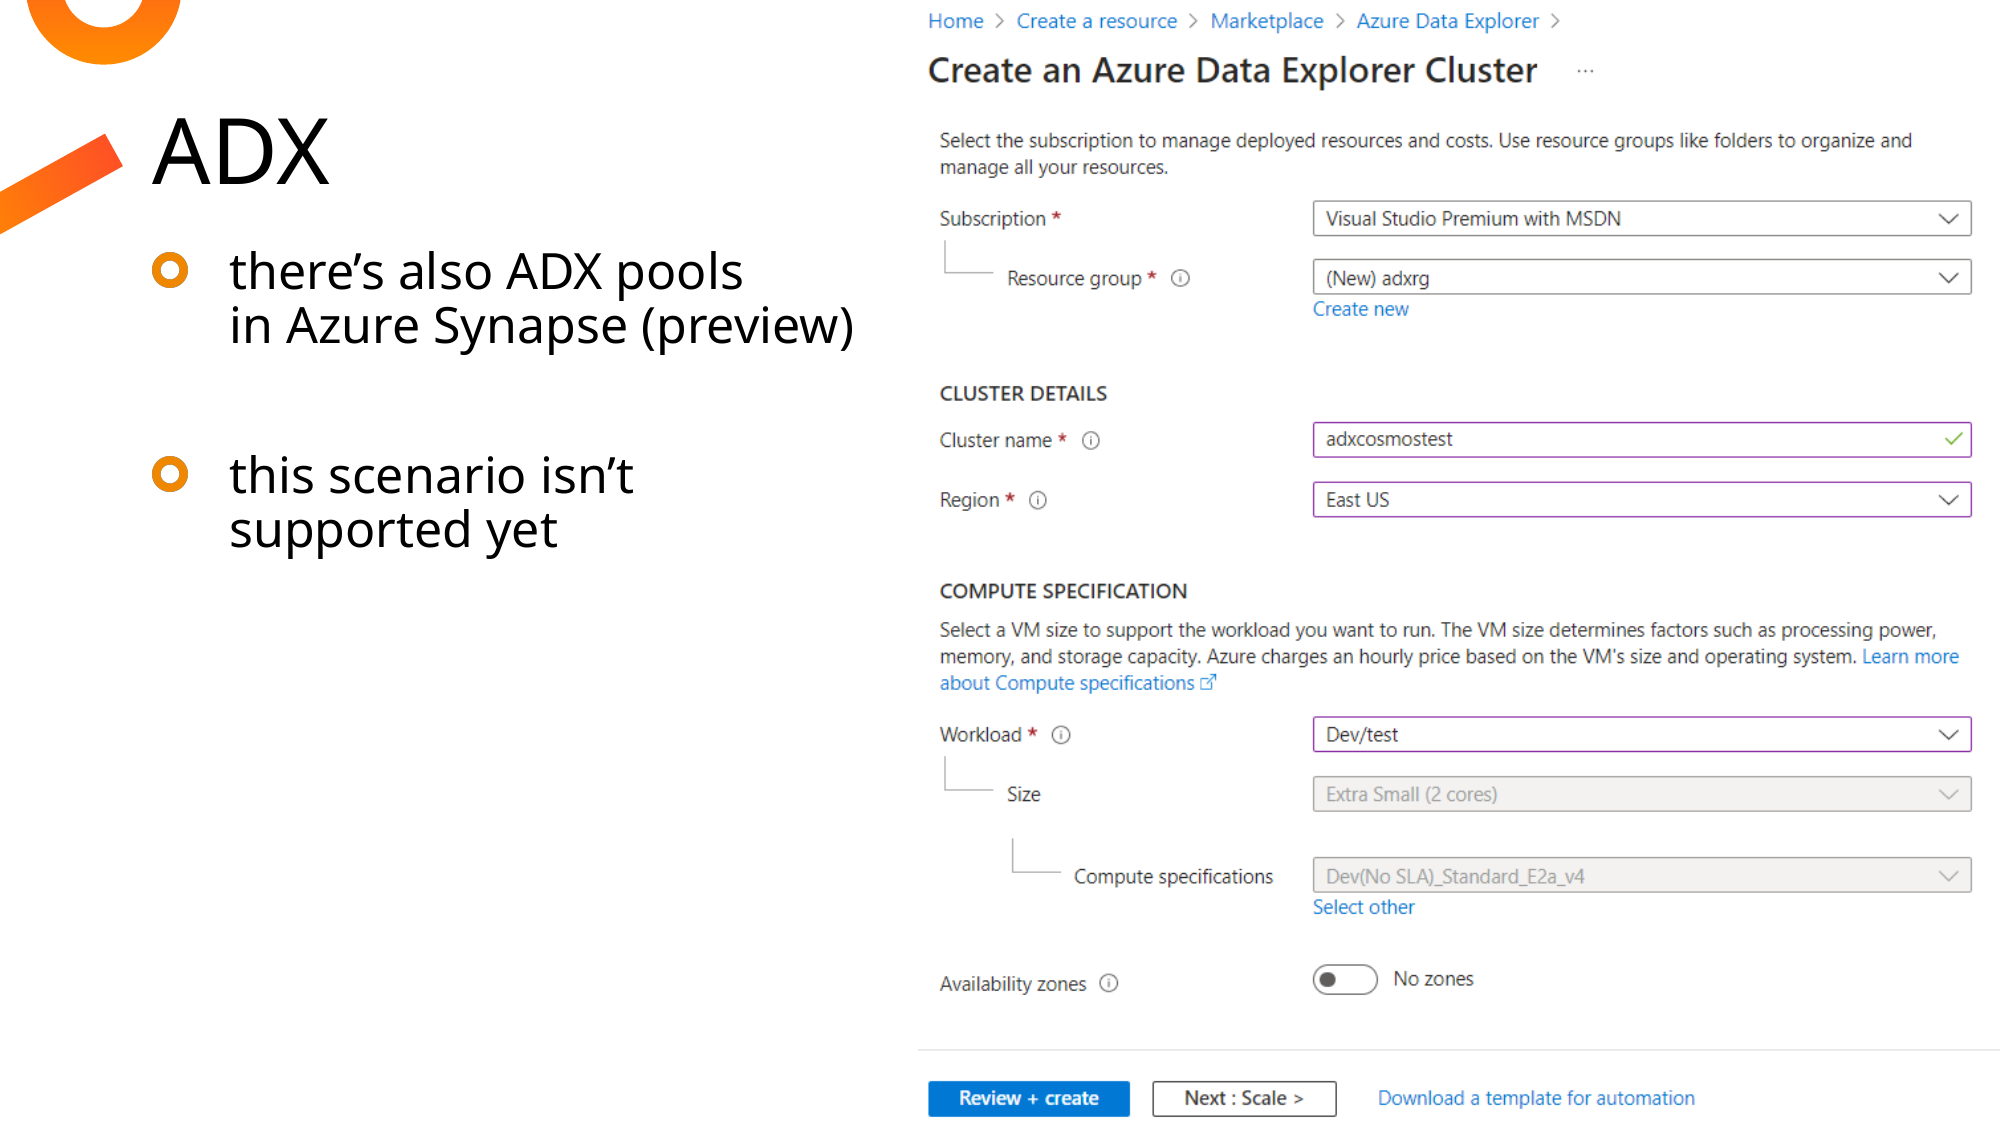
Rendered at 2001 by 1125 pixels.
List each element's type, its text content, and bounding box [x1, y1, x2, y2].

title ADX [137, 79, 918, 212]
list there’s also ADX pools in Azure Synapse (preview) this scenario isn’t supported yet [137, 238, 918, 1014]
picture [918, 0, 2000, 1125]
picture [152, 456, 188, 492]
picture [152, 252, 188, 288]
